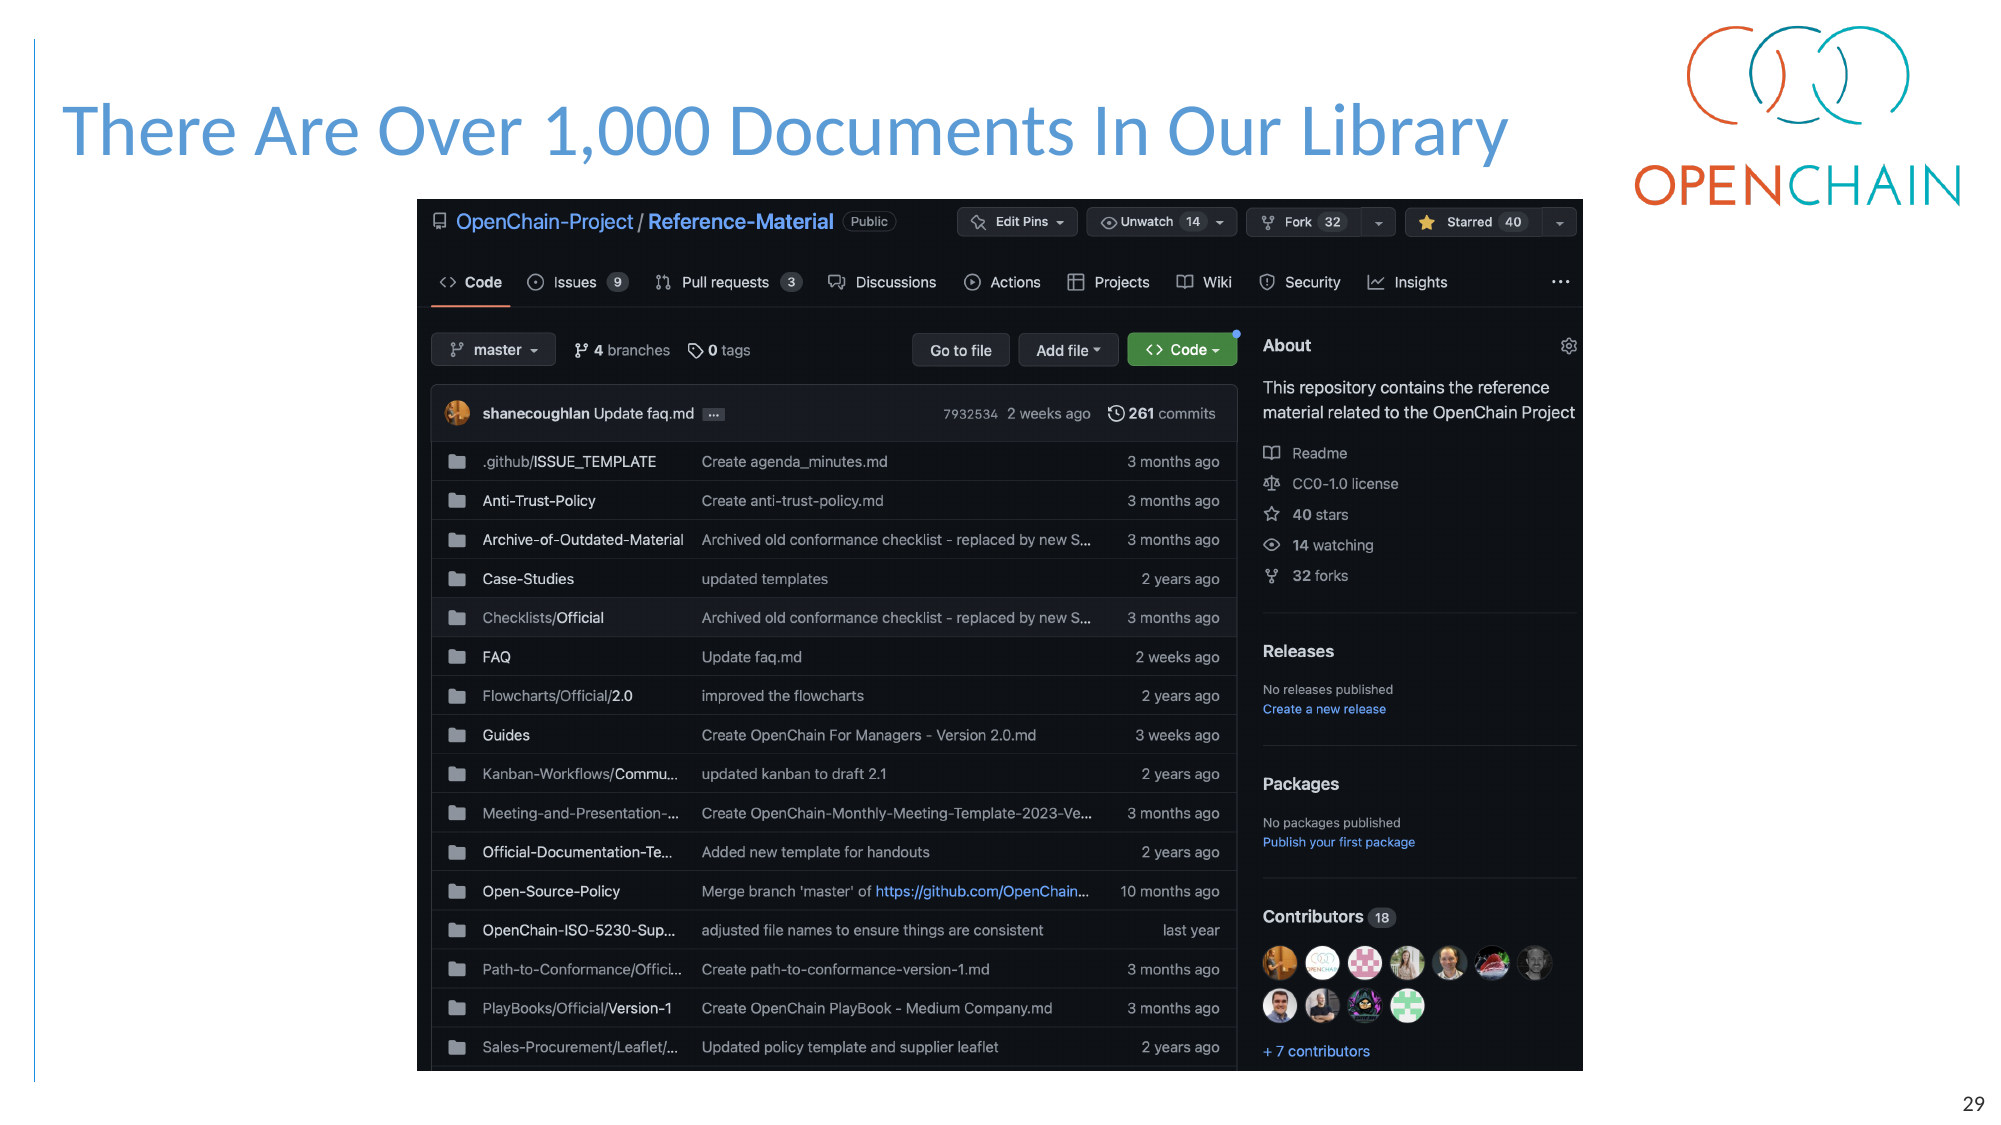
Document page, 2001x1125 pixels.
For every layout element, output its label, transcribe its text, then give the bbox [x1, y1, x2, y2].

title There Are Over 1,000 Documents In Our Library [51, 55, 1689, 208]
slide_number 29 [1939, 1080, 2000, 1125]
picture [1628, 19, 1966, 213]
picture [417, 199, 1583, 1071]
